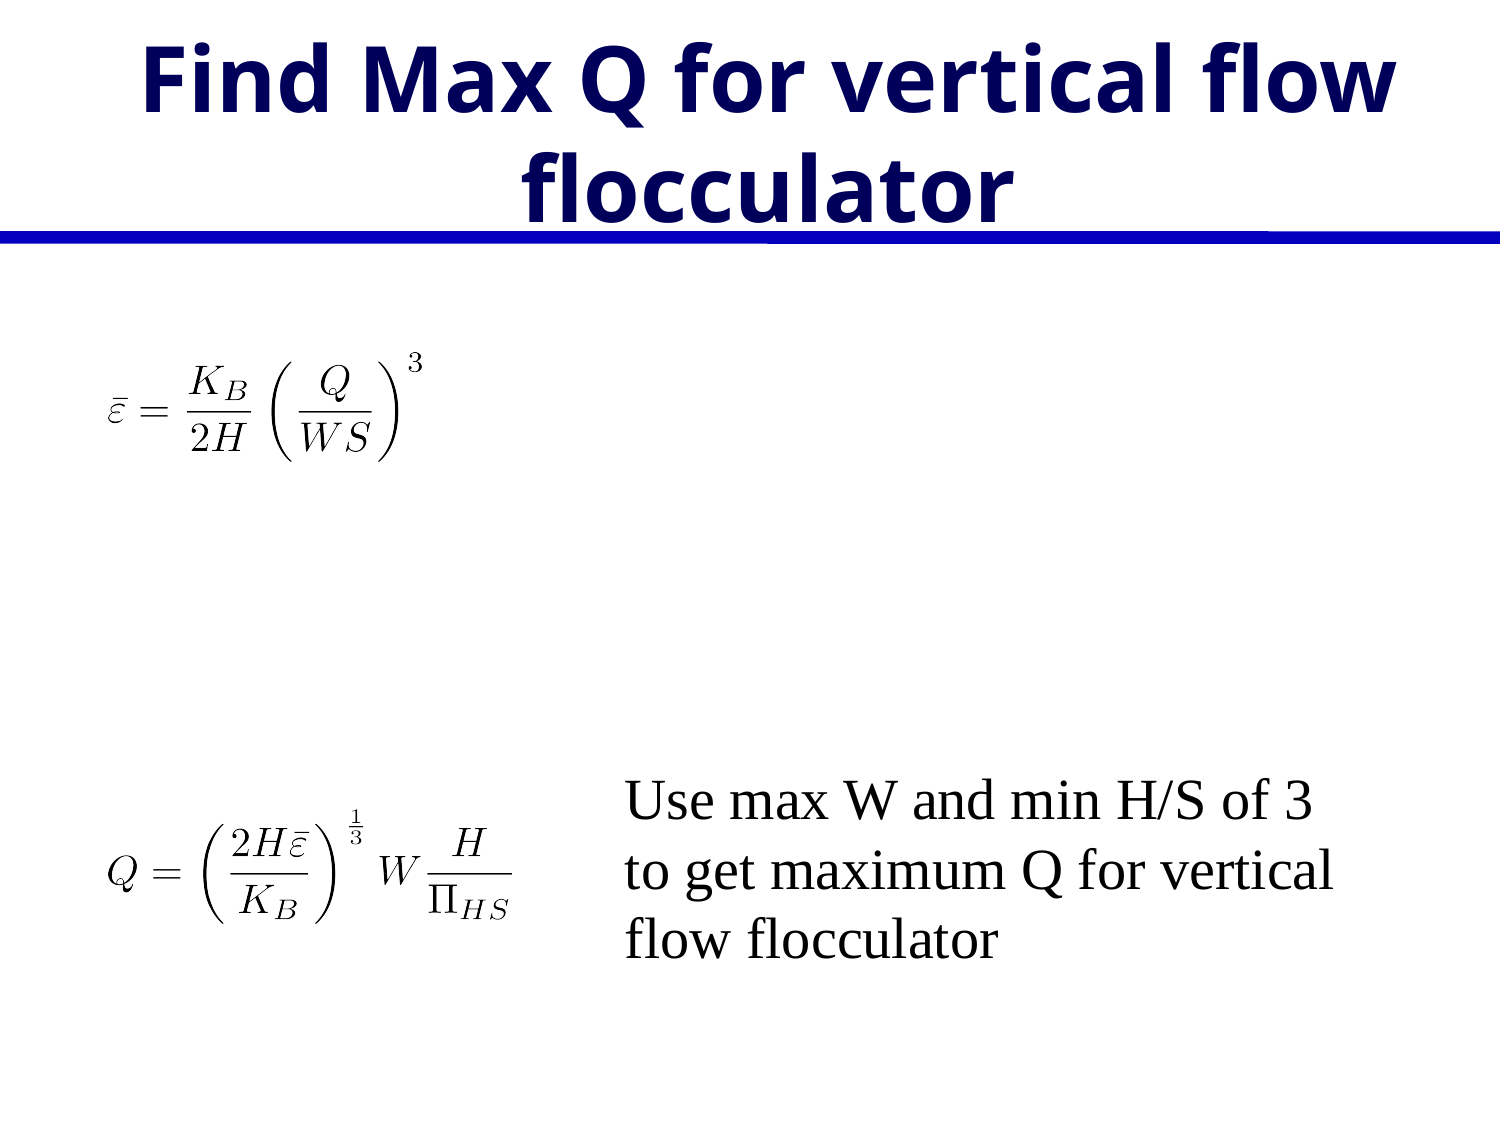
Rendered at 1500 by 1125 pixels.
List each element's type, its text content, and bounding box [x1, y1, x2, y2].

text_box Use max W and min H/S of 3 to get maximum Q for vertical flow flocculator [610, 753, 1360, 979]
picture [108, 809, 512, 925]
title Find Max Q for vertical flow flocculator [75, 37, 1463, 225]
picture [107, 352, 422, 463]
